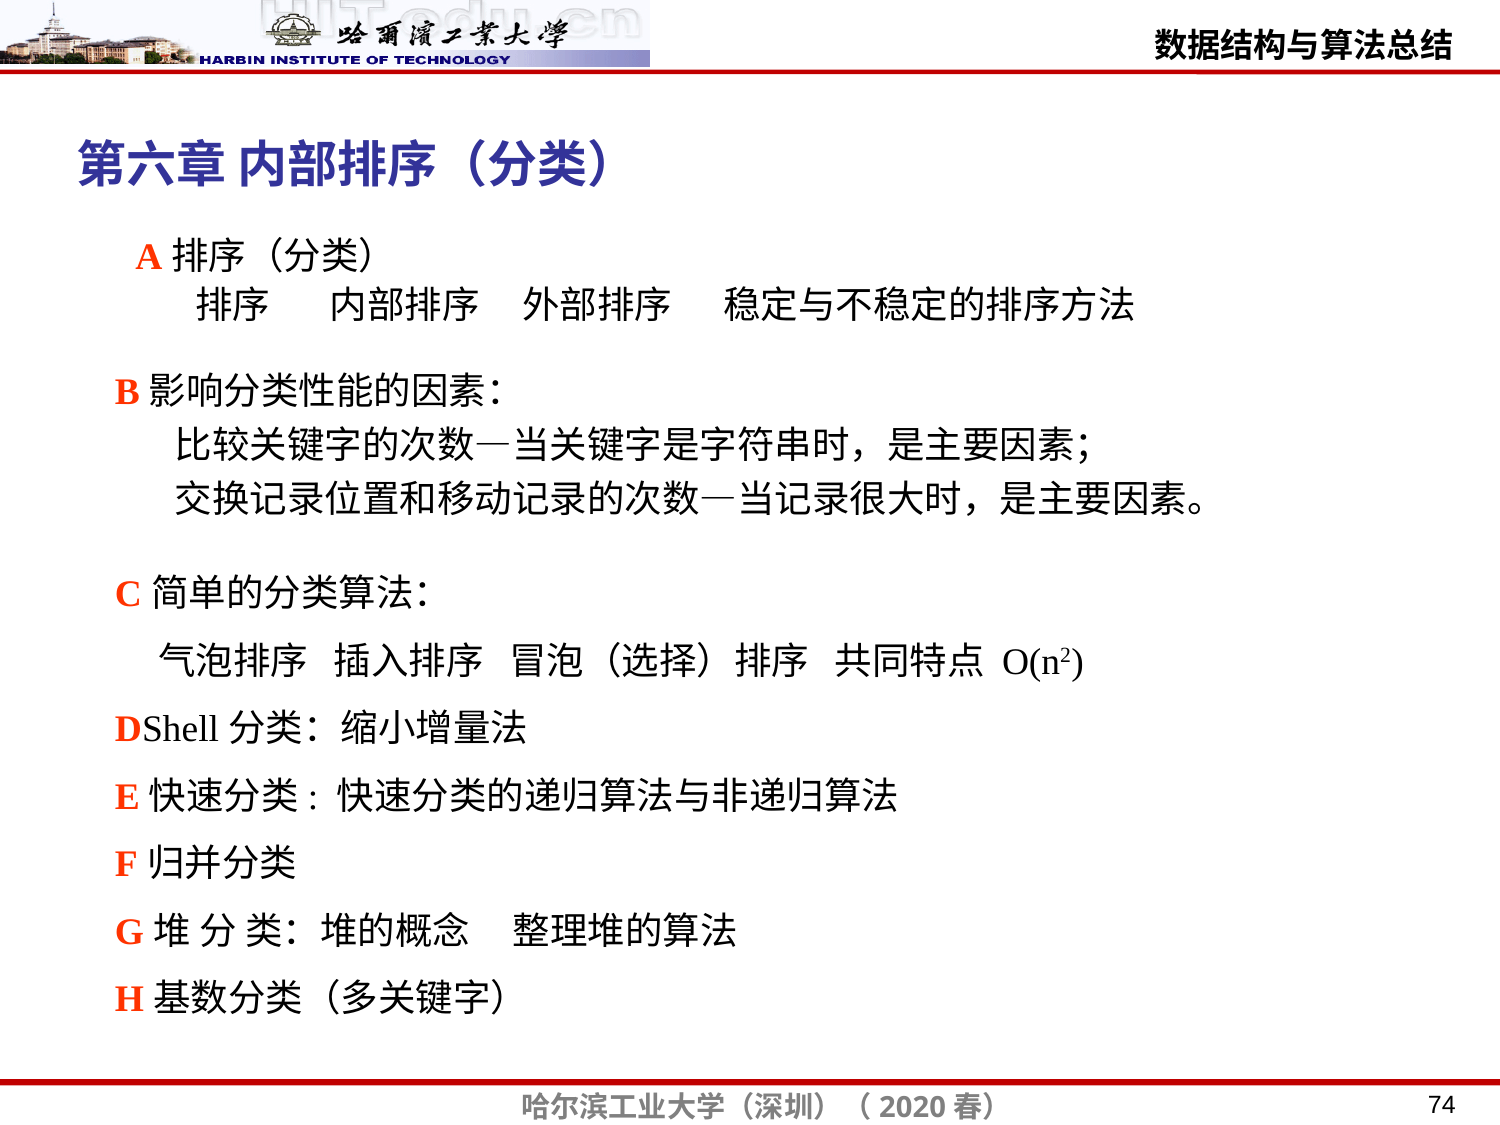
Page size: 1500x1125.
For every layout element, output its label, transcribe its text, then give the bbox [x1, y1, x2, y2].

picture [0, 0, 650, 67]
text_box A排序（分类） 排序 内部排序 外部排序 稳定与不稳定的排序方法 [120, 219, 1194, 334]
text_box 第六章 内部排序（分类） [61, 125, 1010, 201]
text_box B影响分类性能的因素： 比较关键字的次数—当关键字是字符串时，是主要因素； 交换记录位置和移动记录的次数—当记录很大时，是主要因素。 [100, 350, 1424, 528]
text_box C简单的分类算法： 气泡排序 插入排序 冒泡（选择）排序 共同特点 O(n2) DShell分类：缩小增量法 E快速分类: 快速分类的递归算法与非递归算法 F归并分类 G堆 分 类：堆的概念 整理堆的算法 H基数分类（多关键字） [100, 539, 1400, 1027]
